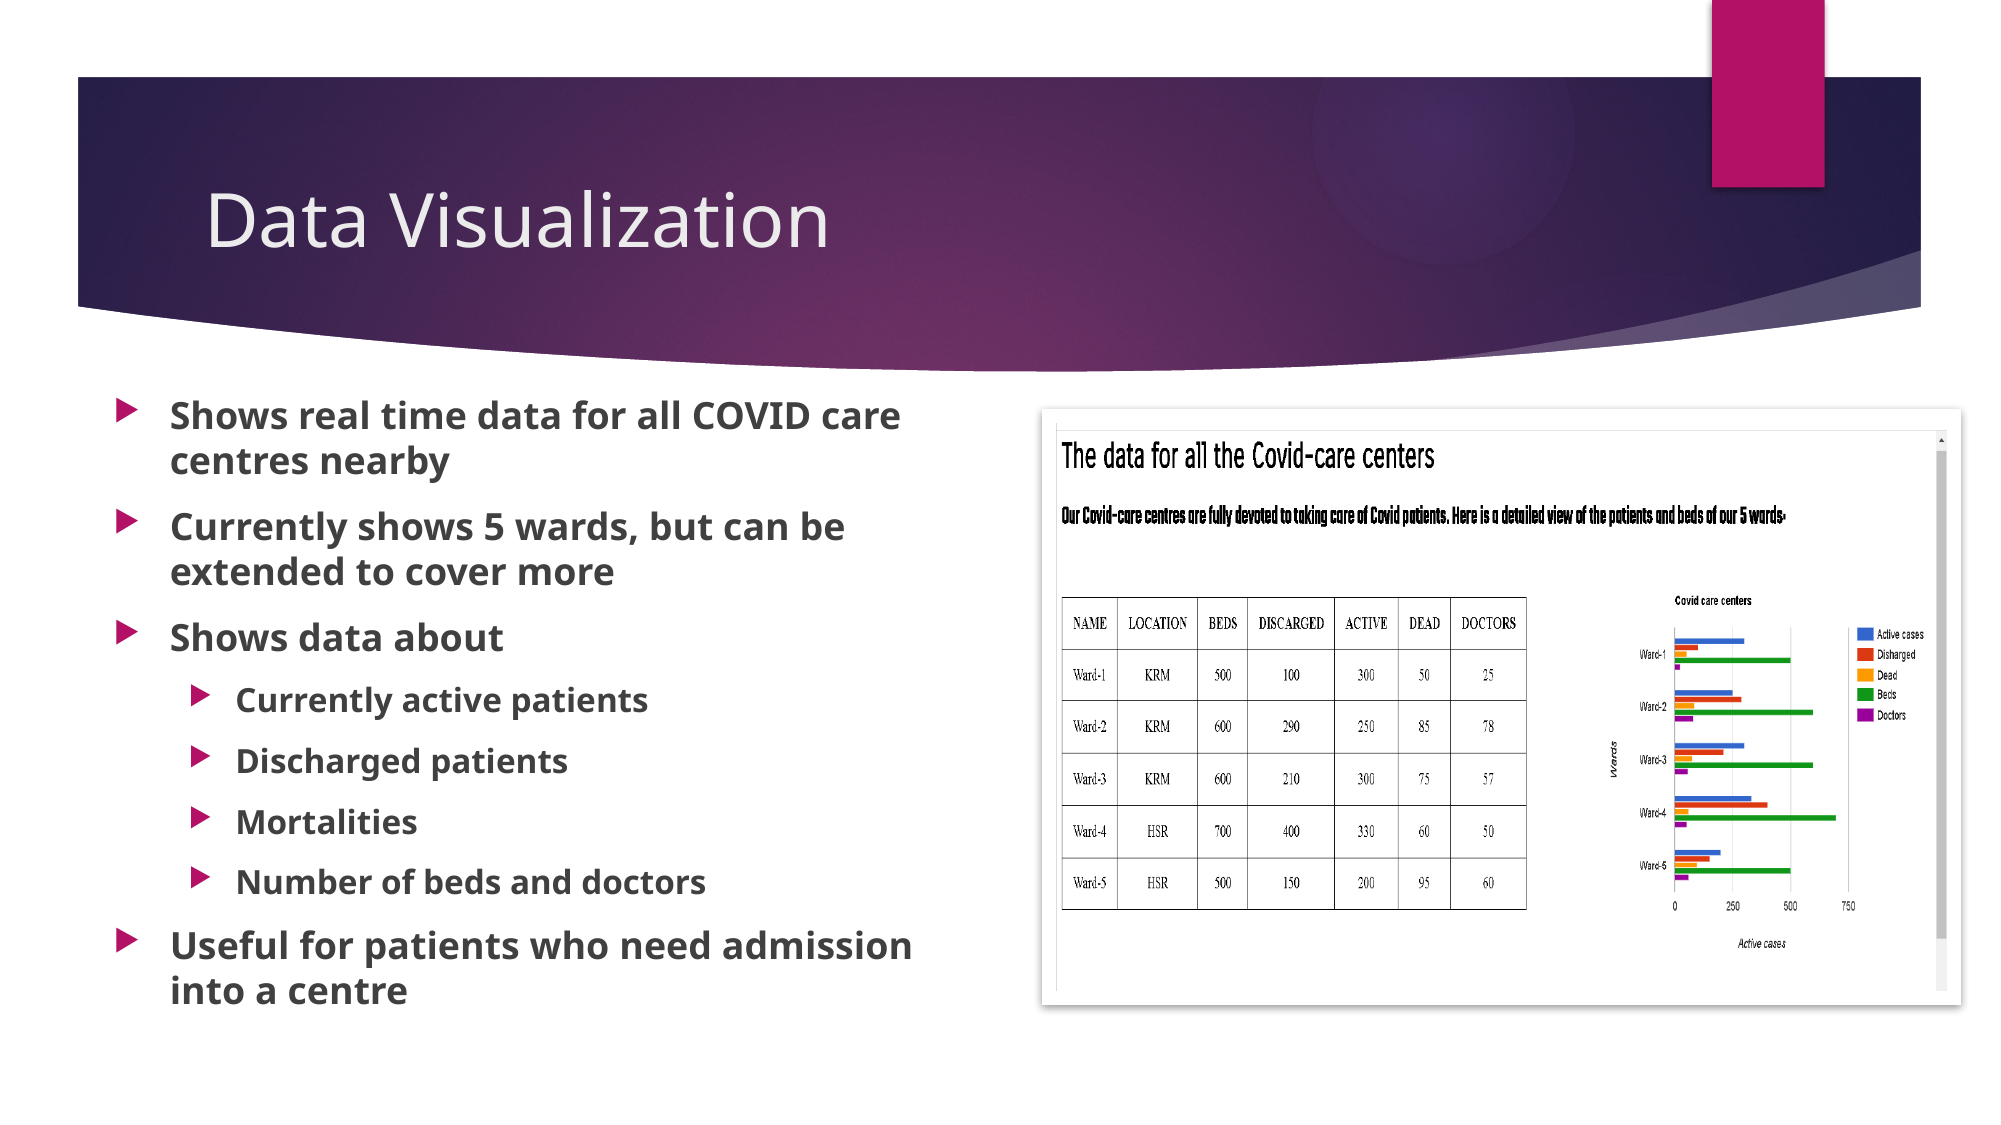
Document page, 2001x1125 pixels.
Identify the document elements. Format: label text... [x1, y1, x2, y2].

picture [1055, 423, 1948, 991]
list Shows real time data for all COVID care centres nearby Currently shows 5 wards, but can be extended to cover more Shows data about Currently active patients Discharged patients Mortalities Number of beds and doctors Useful for patients who need admission into a centre [98, 384, 1000, 1097]
title Data Visualization [189, 159, 1627, 276]
